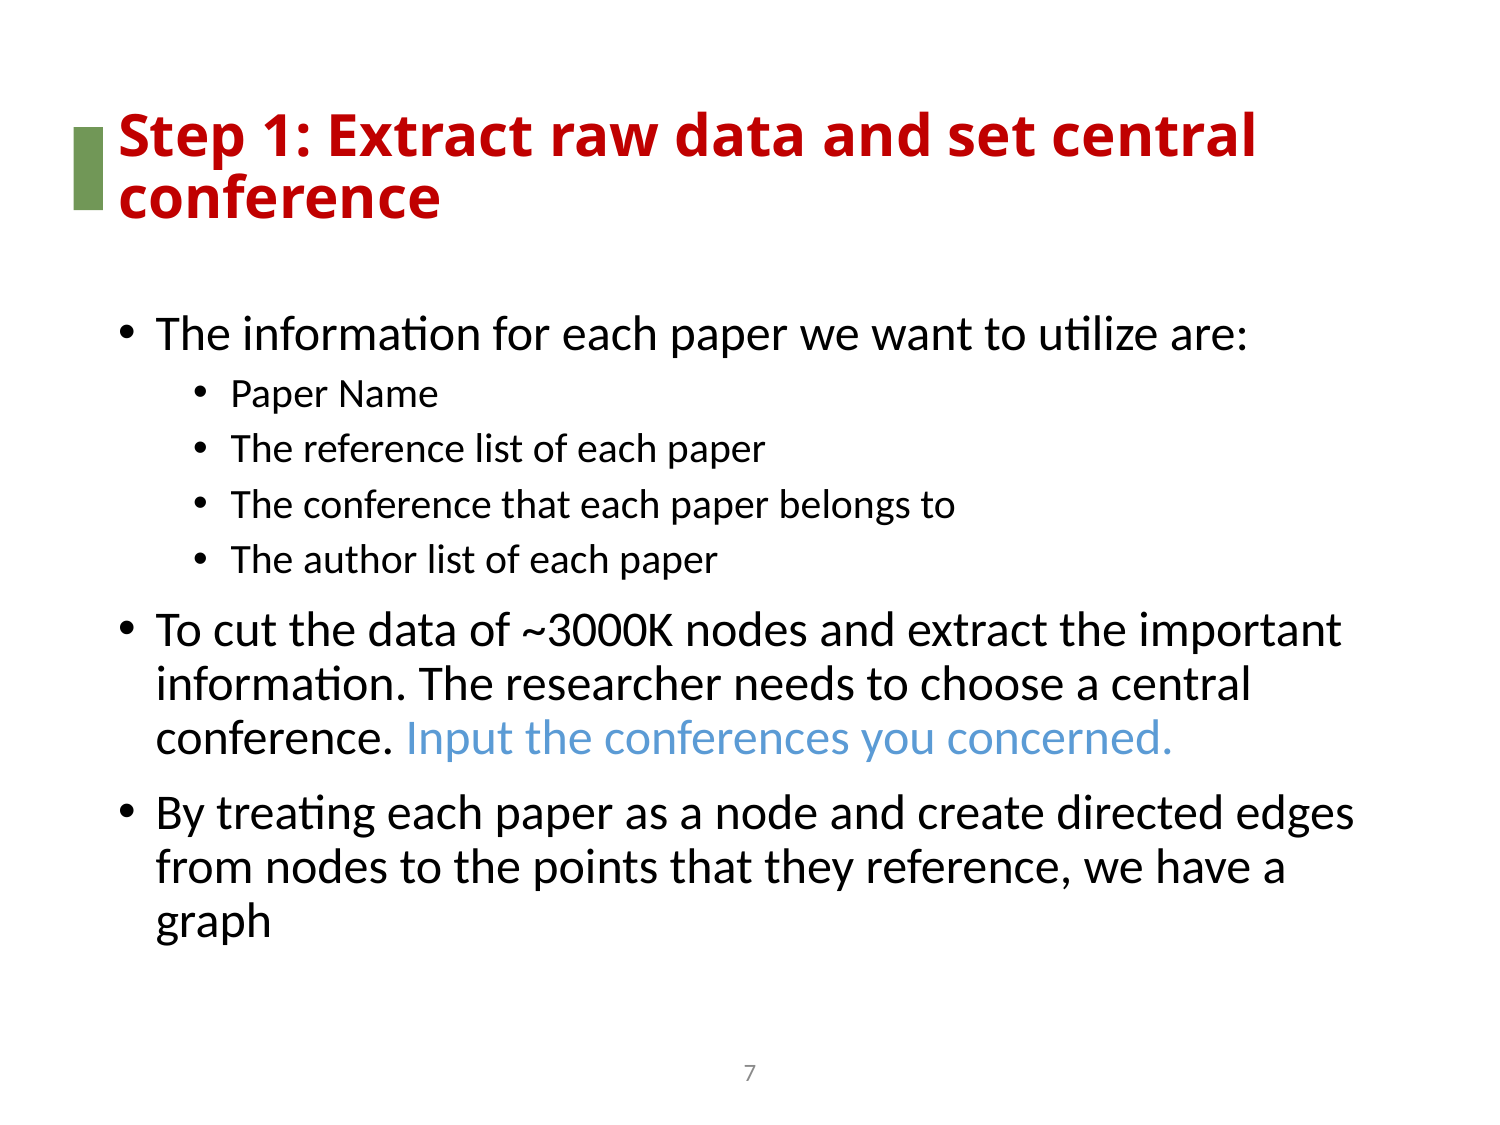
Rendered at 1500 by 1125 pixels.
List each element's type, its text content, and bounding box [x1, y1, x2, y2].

slide_number 6 [581, 1041, 919, 1102]
text_box [72, 126, 104, 211]
title Step 1: Extract raw data and set central conference [103, 59, 1397, 278]
